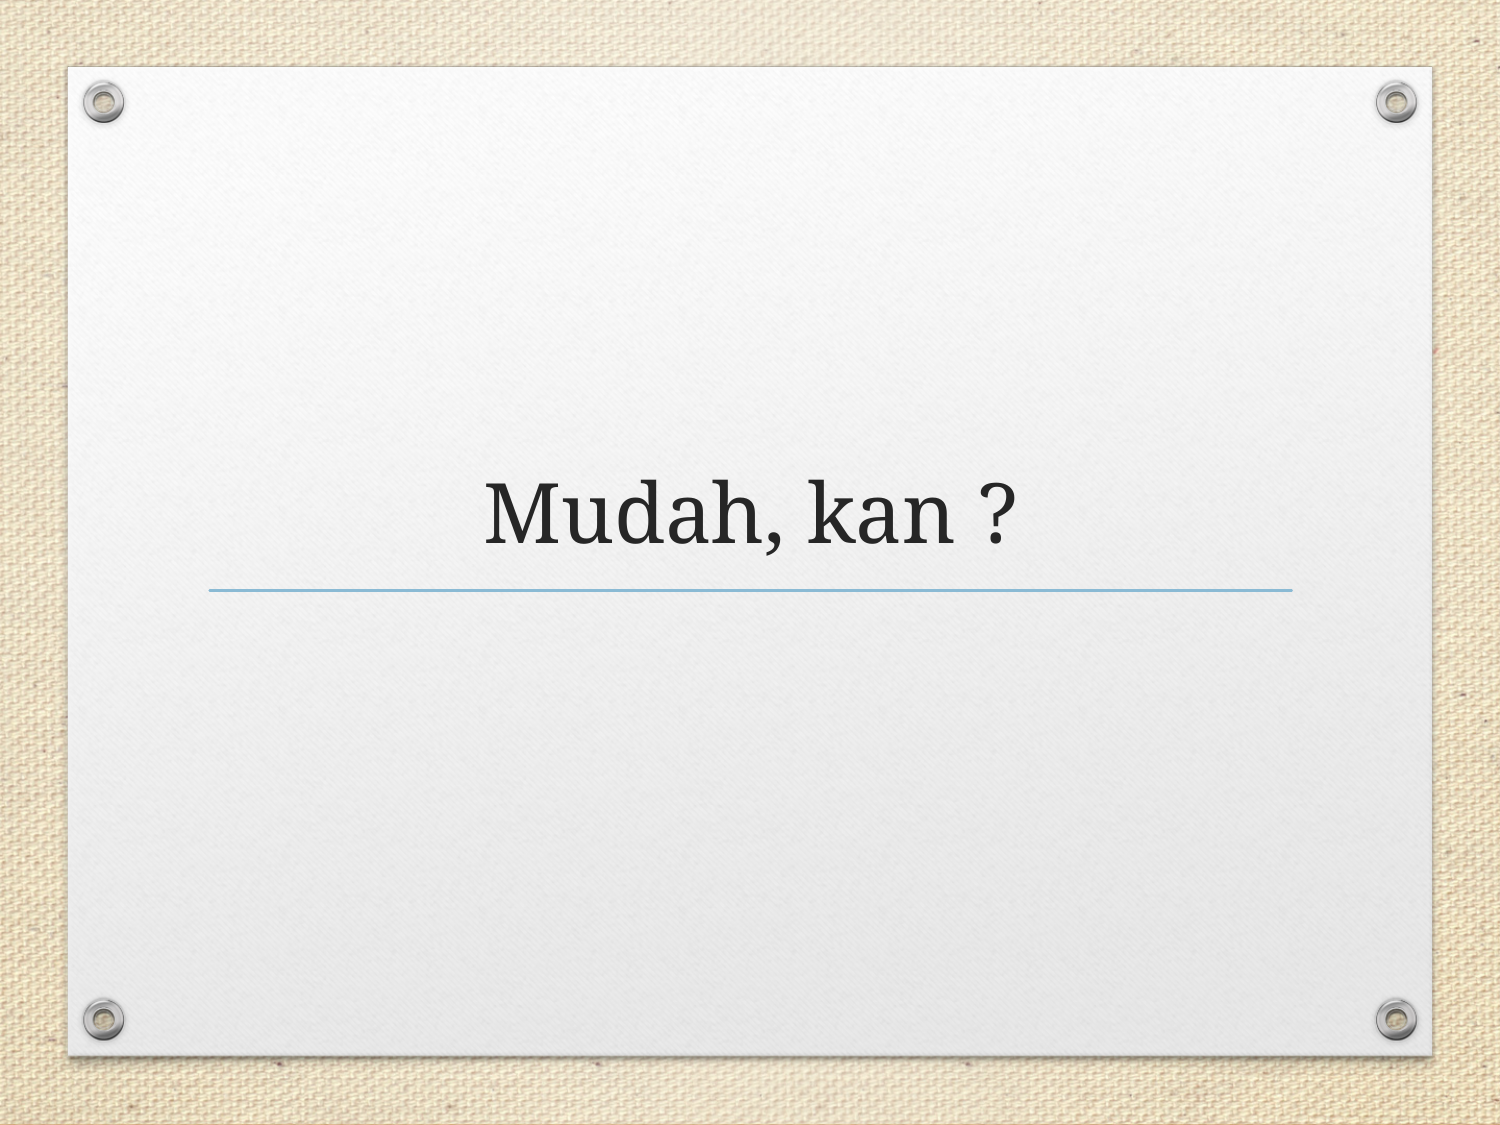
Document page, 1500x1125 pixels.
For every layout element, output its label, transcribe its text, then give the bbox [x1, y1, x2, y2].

picture [0, 0, 1500, 1125]
title Mudah, kan ? [209, 269, 1292, 569]
